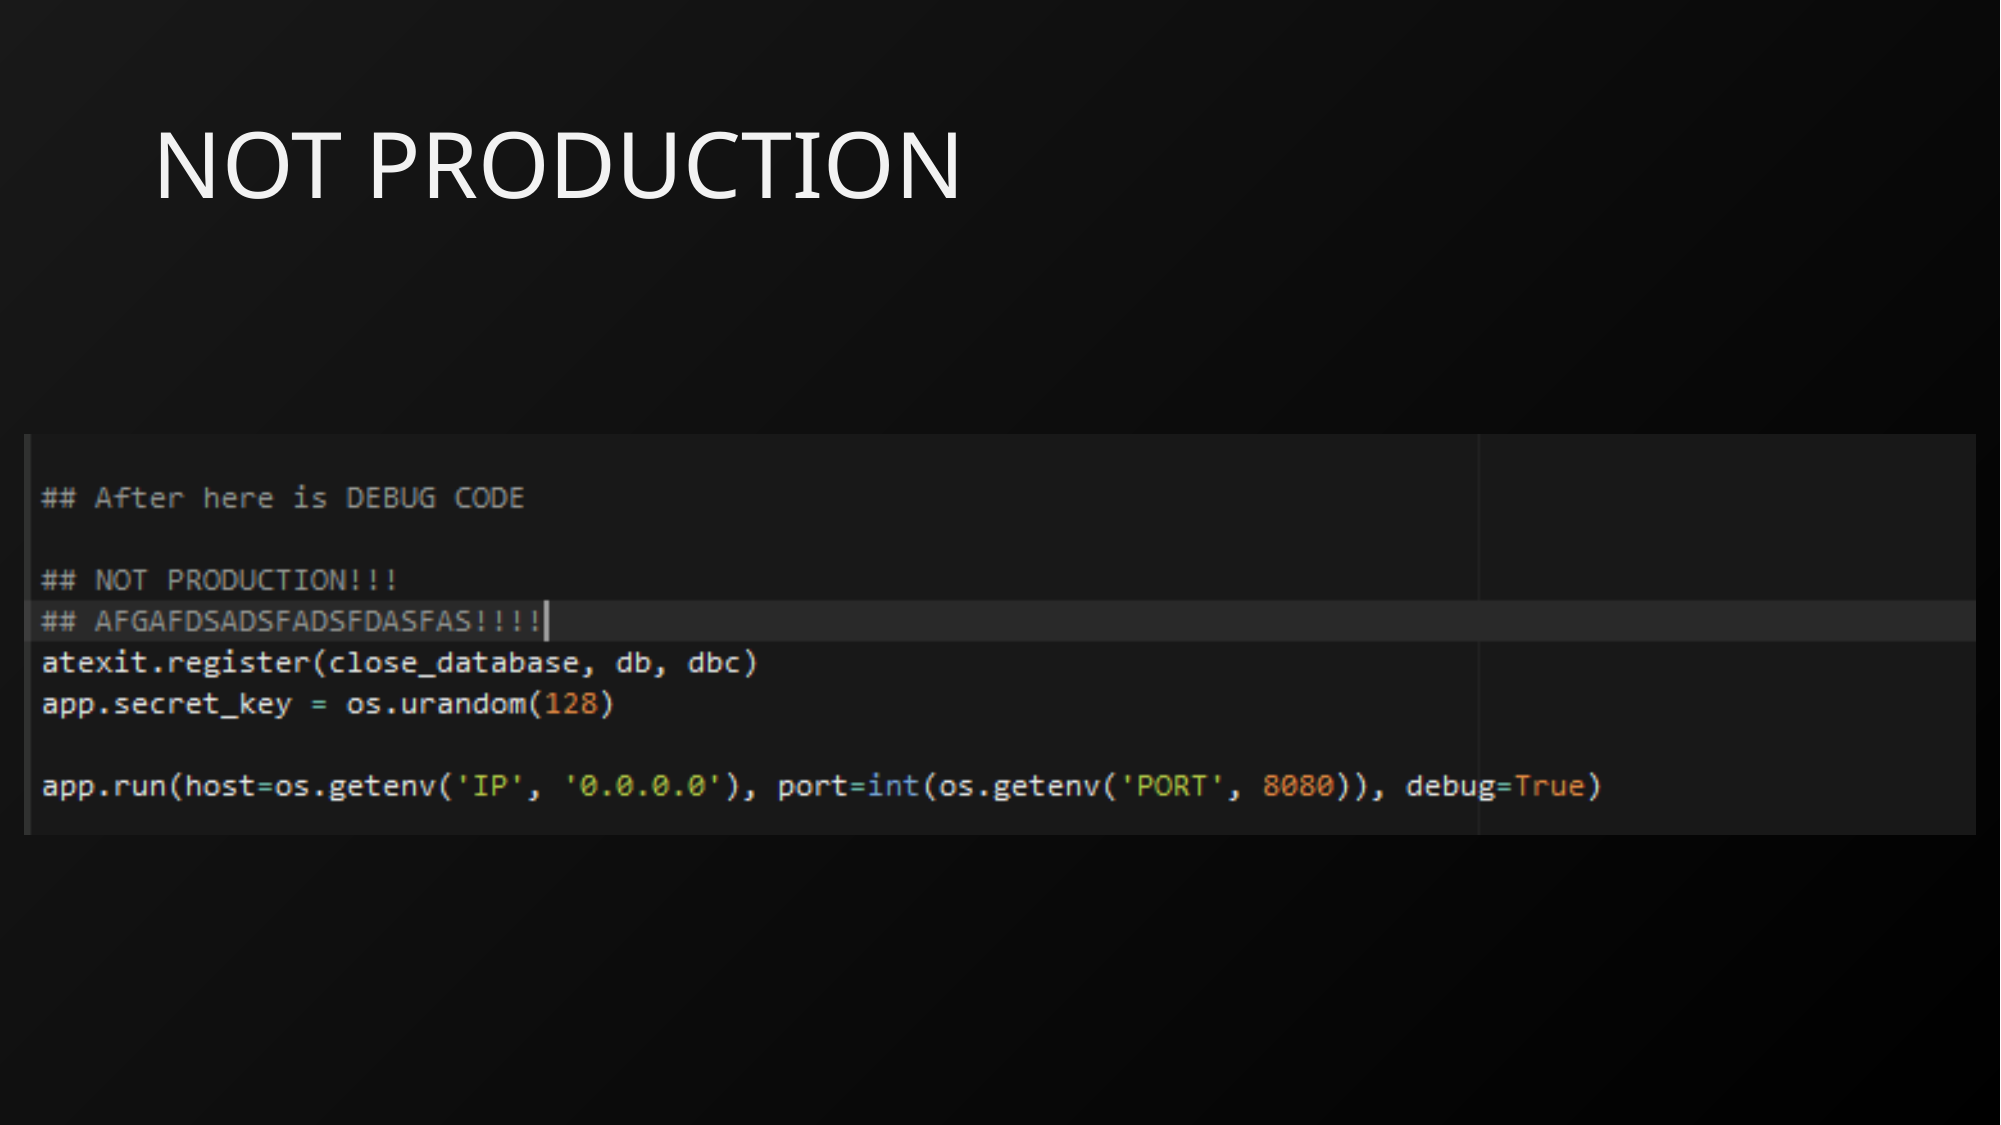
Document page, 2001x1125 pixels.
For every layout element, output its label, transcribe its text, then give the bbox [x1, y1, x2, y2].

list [23, 434, 1976, 835]
title NOT PRODUCTION [137, 59, 1863, 278]
